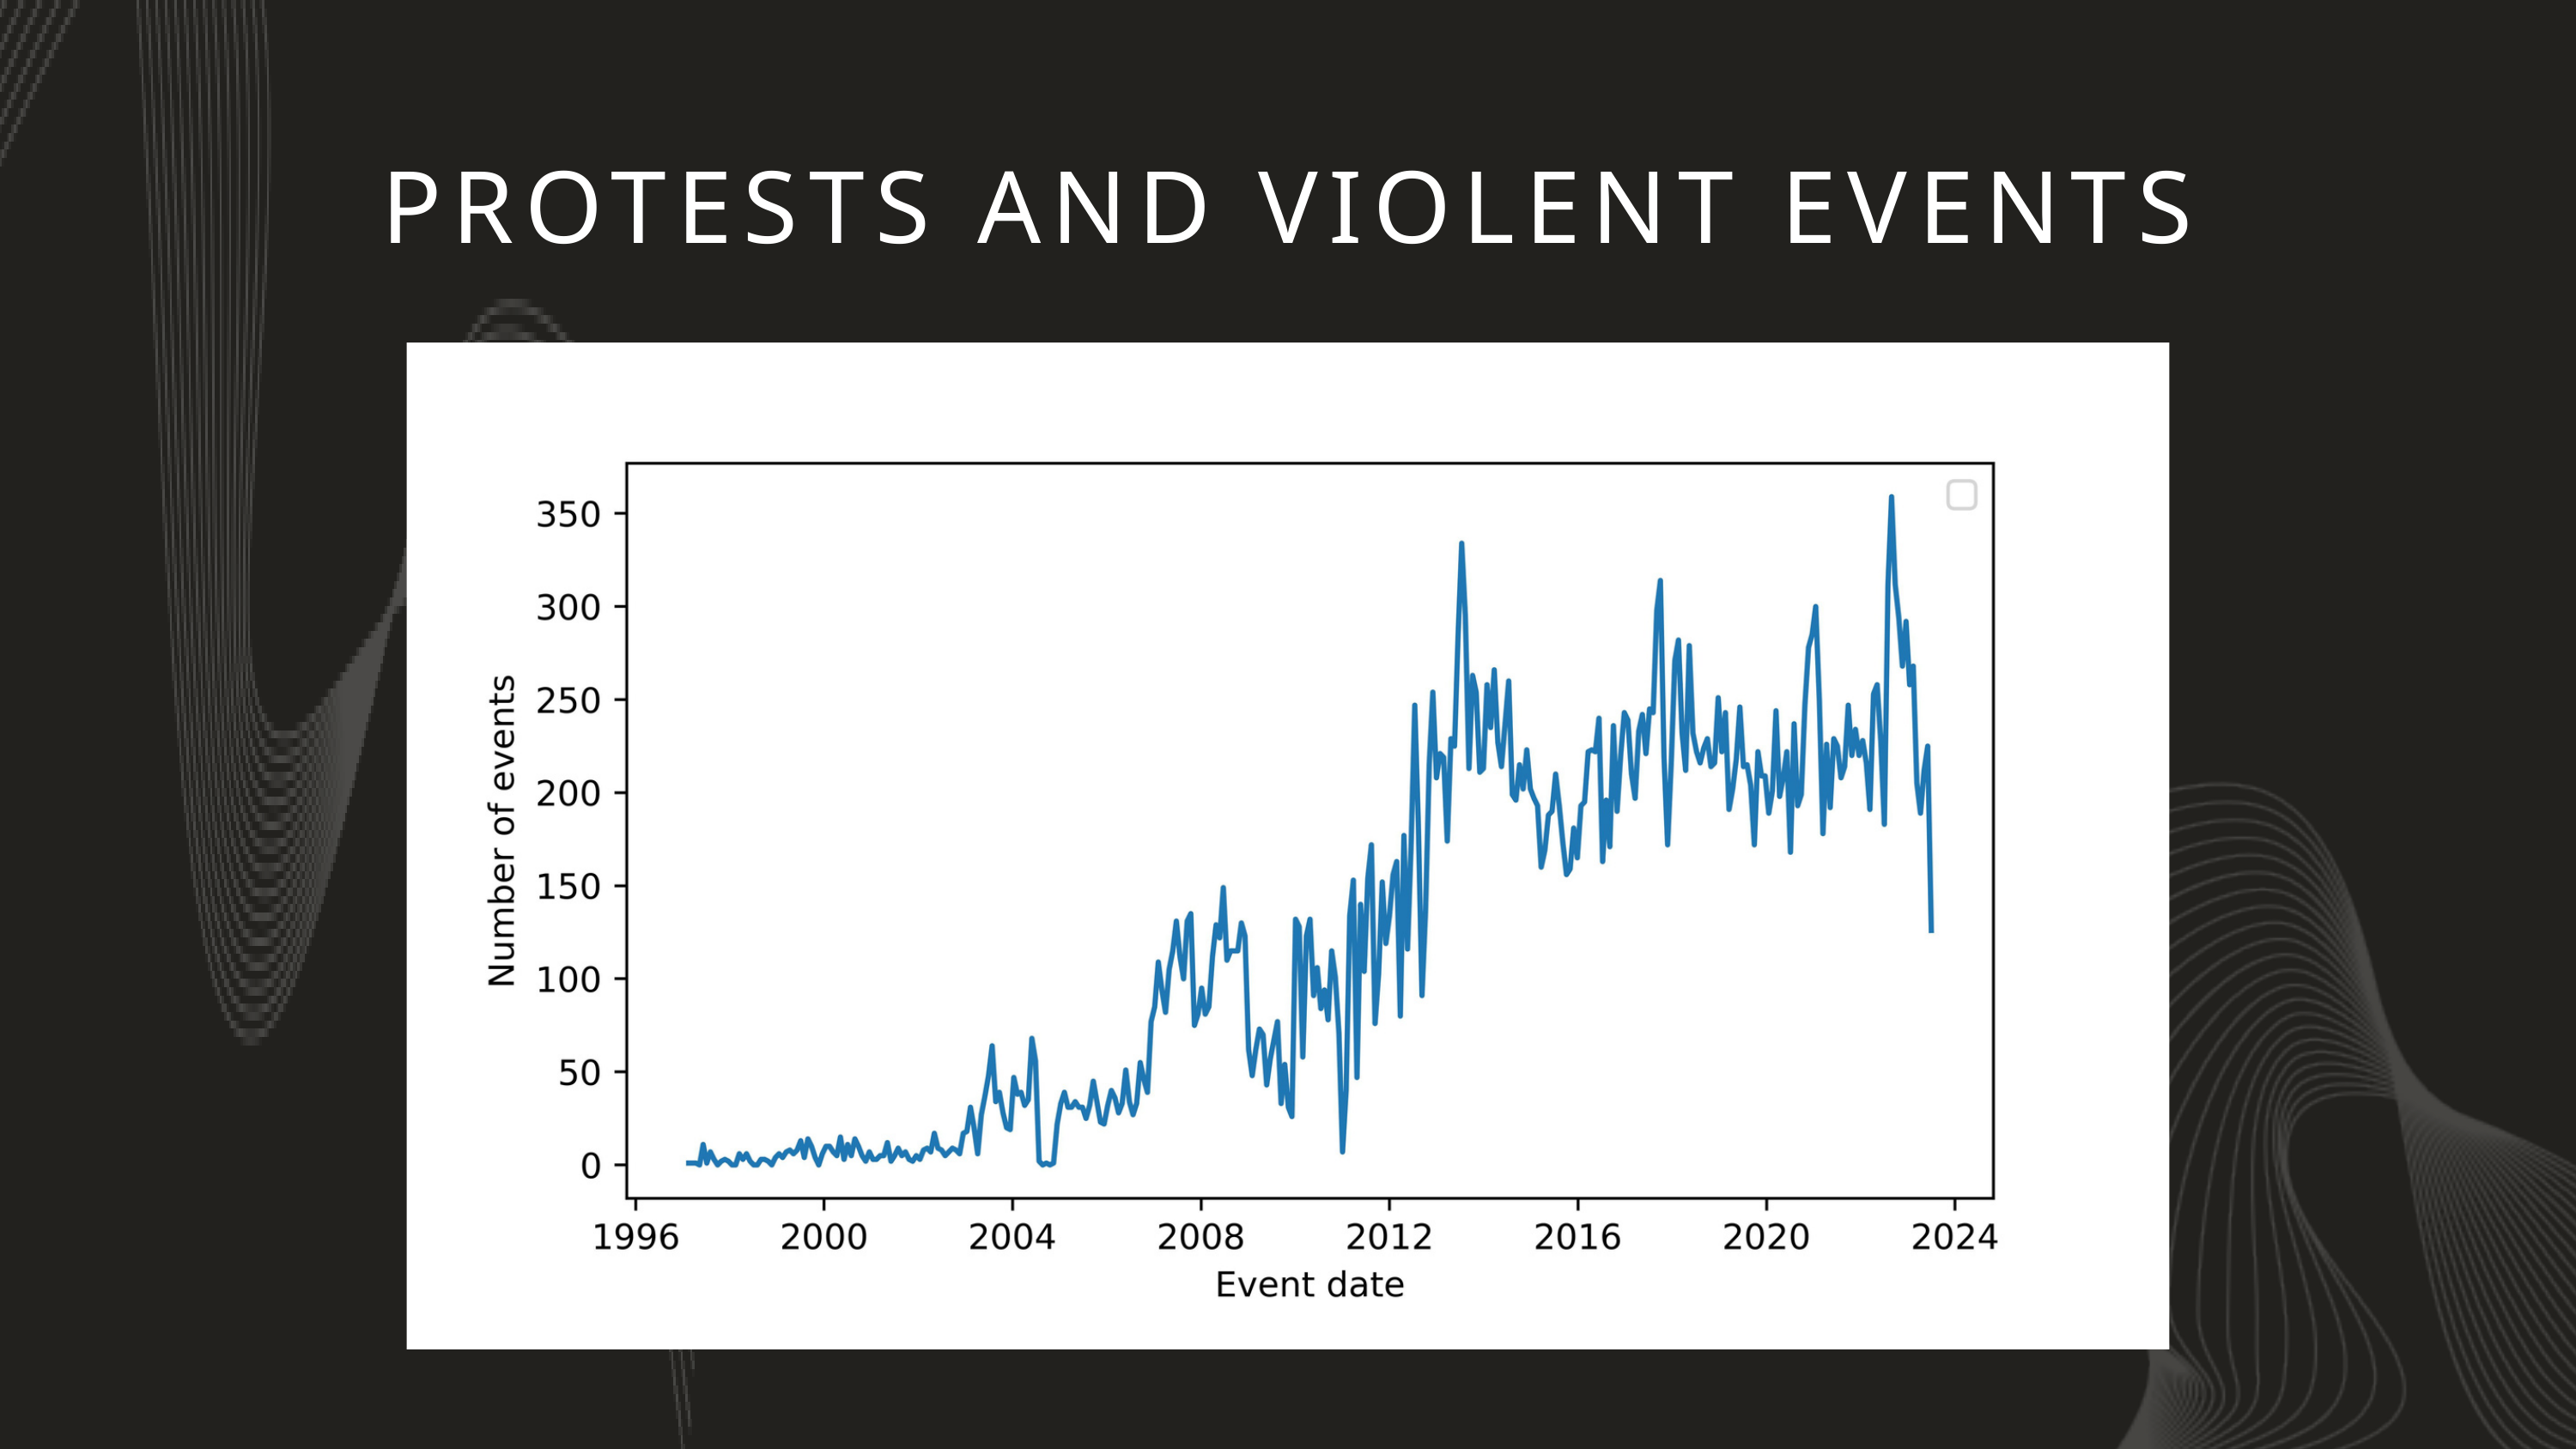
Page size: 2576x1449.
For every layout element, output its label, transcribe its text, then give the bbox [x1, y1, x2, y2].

text_box PROTESTS AND VIOLENT EVENTS [337, 143, 2238, 264]
text_box [406, 343, 2170, 1349]
text_box [0, 0, 731, 1449]
text_box [1770, 767, 2576, 1449]
